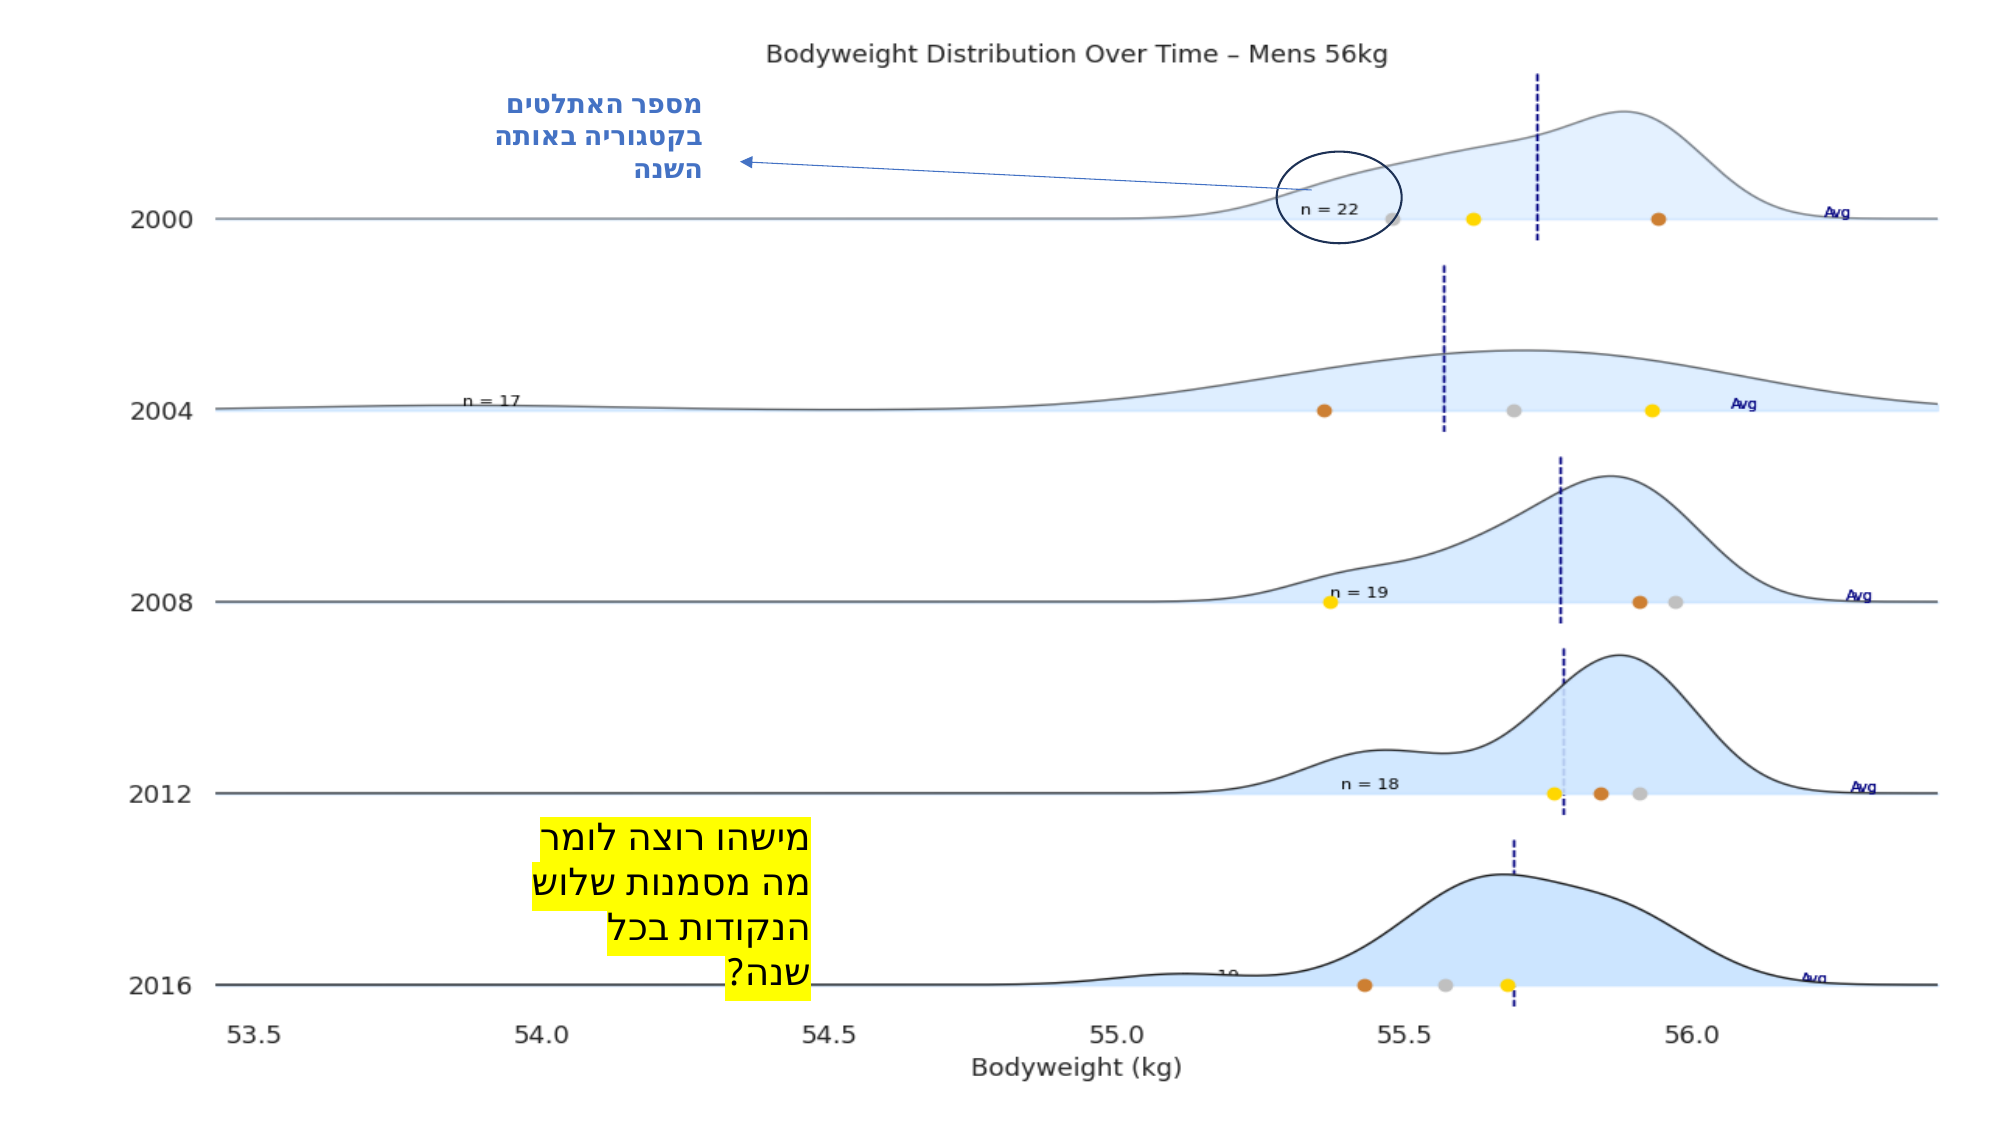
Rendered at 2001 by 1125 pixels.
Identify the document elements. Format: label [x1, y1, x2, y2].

text_box [739, 161, 1312, 190]
picture [113, 30, 1952, 1095]
